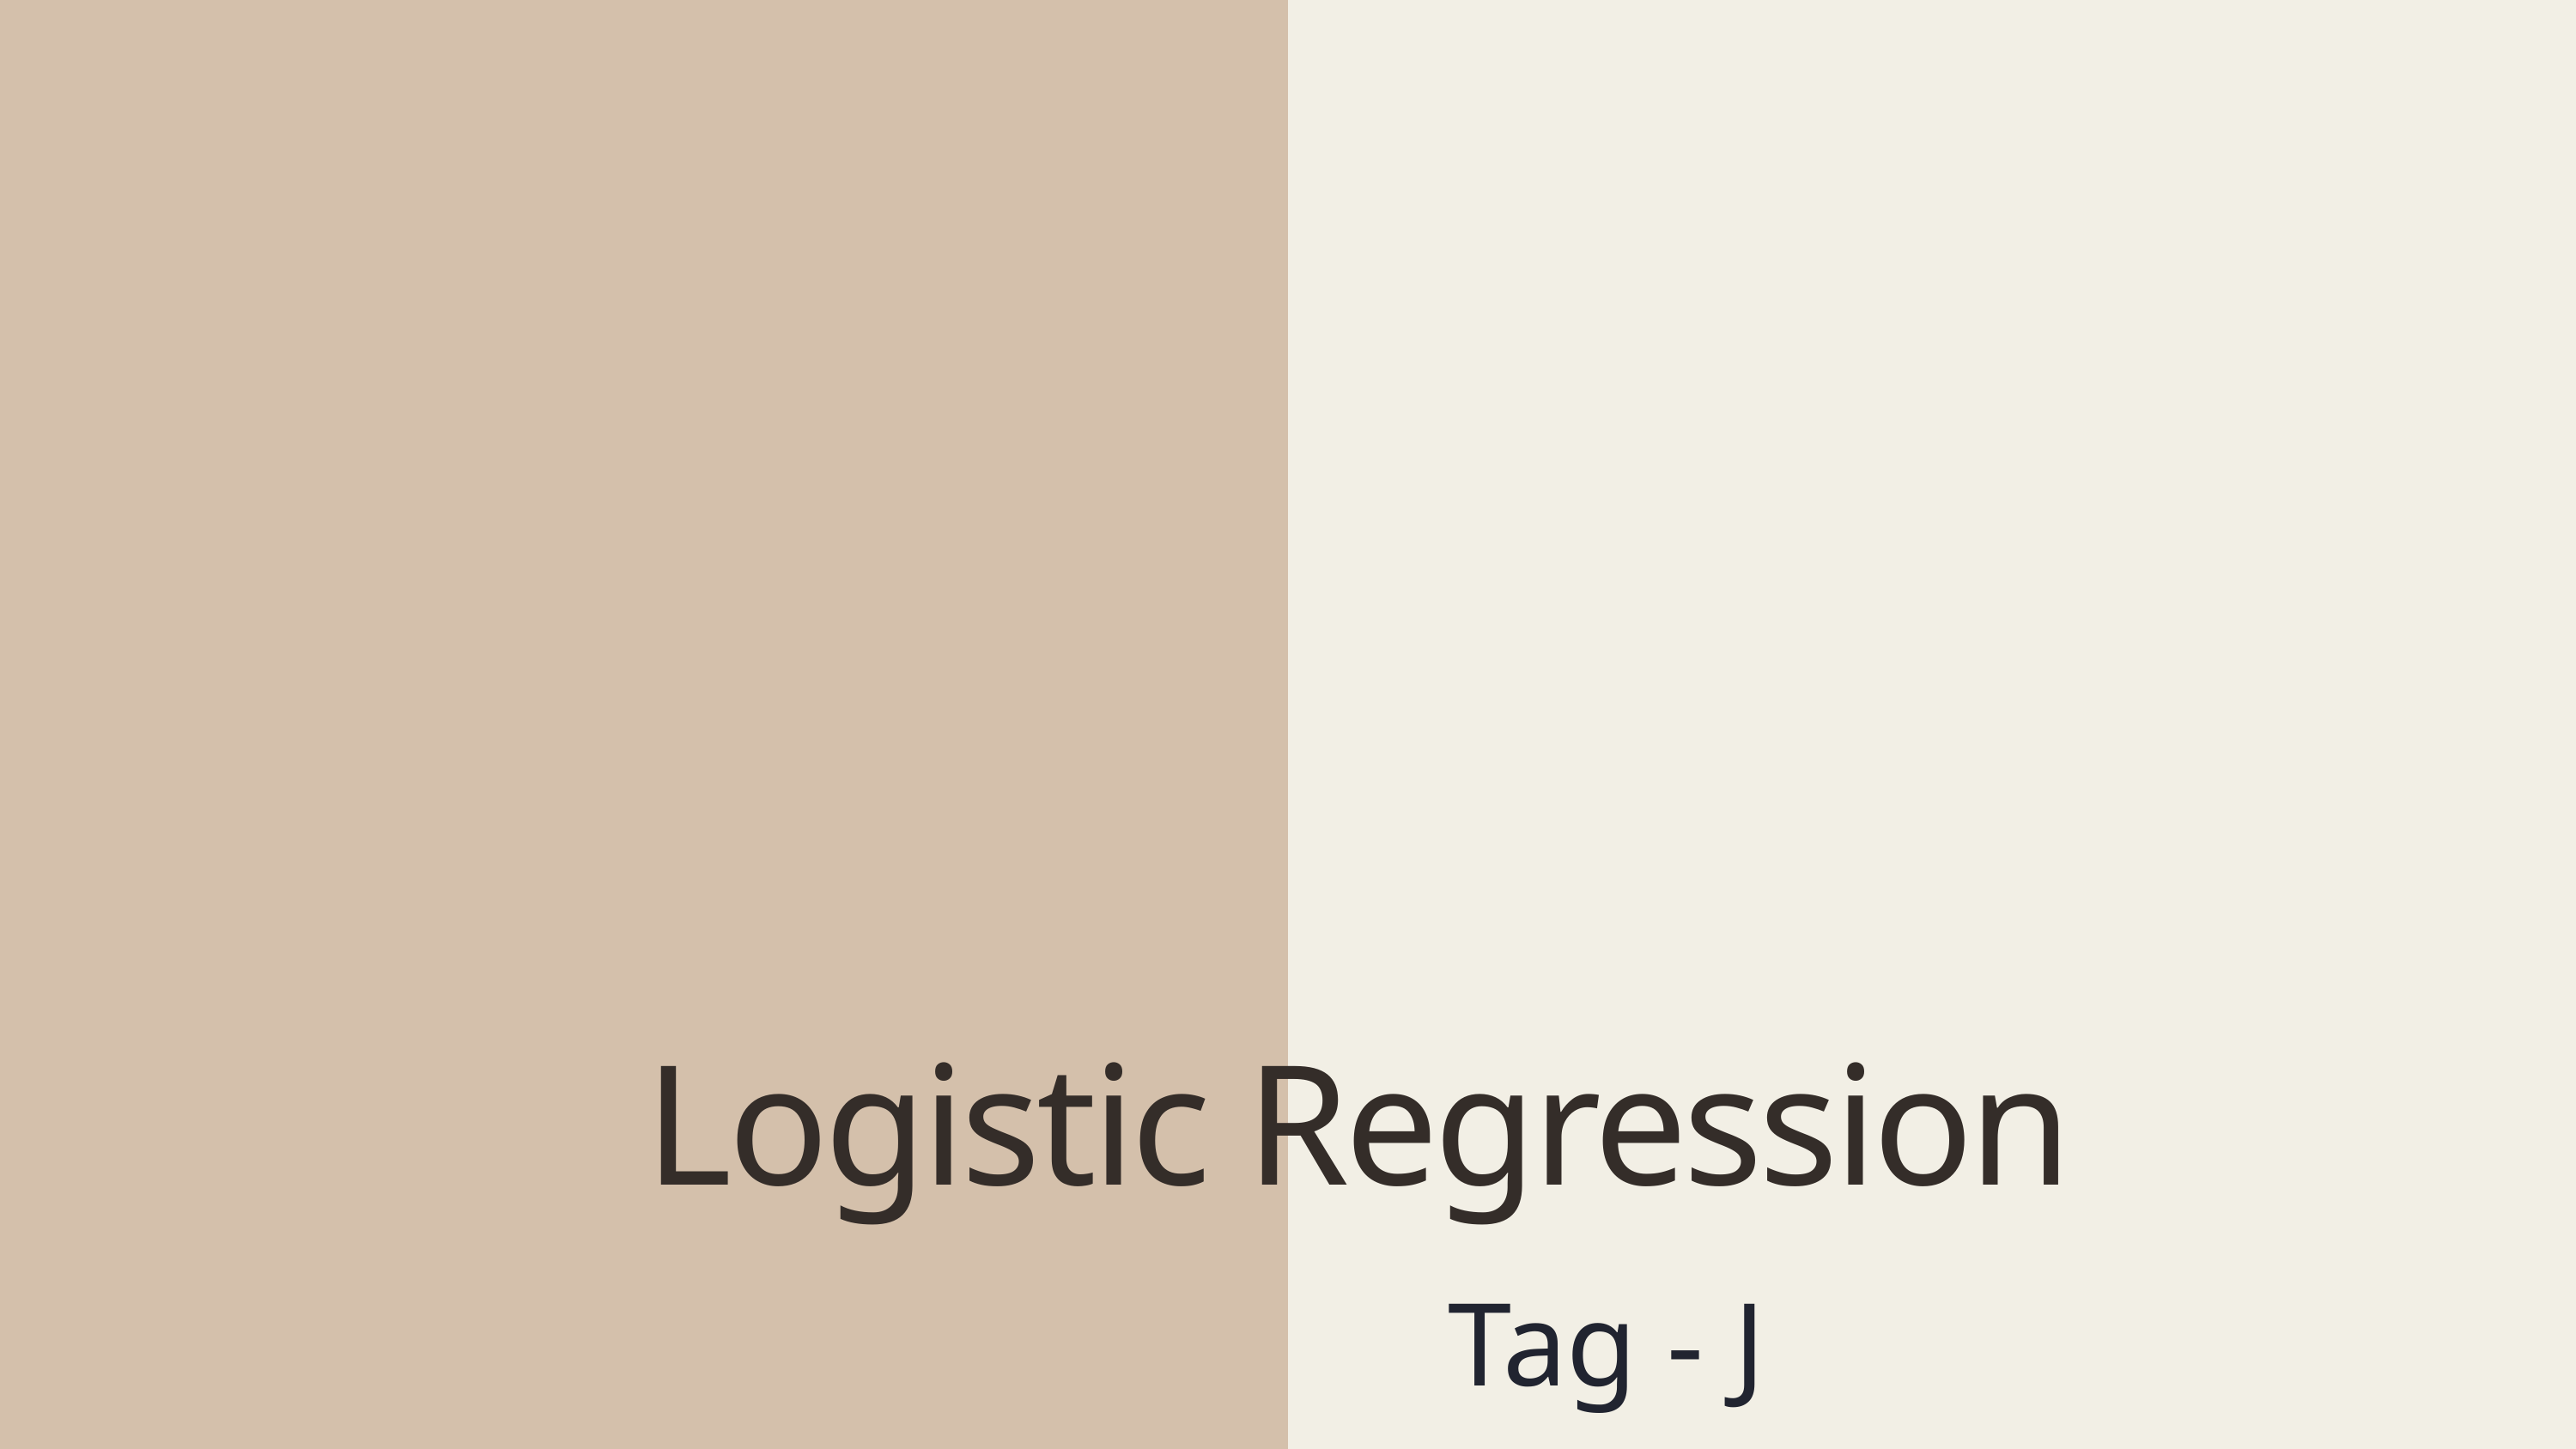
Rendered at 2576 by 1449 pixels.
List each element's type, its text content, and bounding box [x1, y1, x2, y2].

text_box Tag - J [1282, 1248, 1931, 1409]
text_box [0, 0, 1288, 1449]
text_box Logistic Regression [643, 1038, 2073, 1397]
